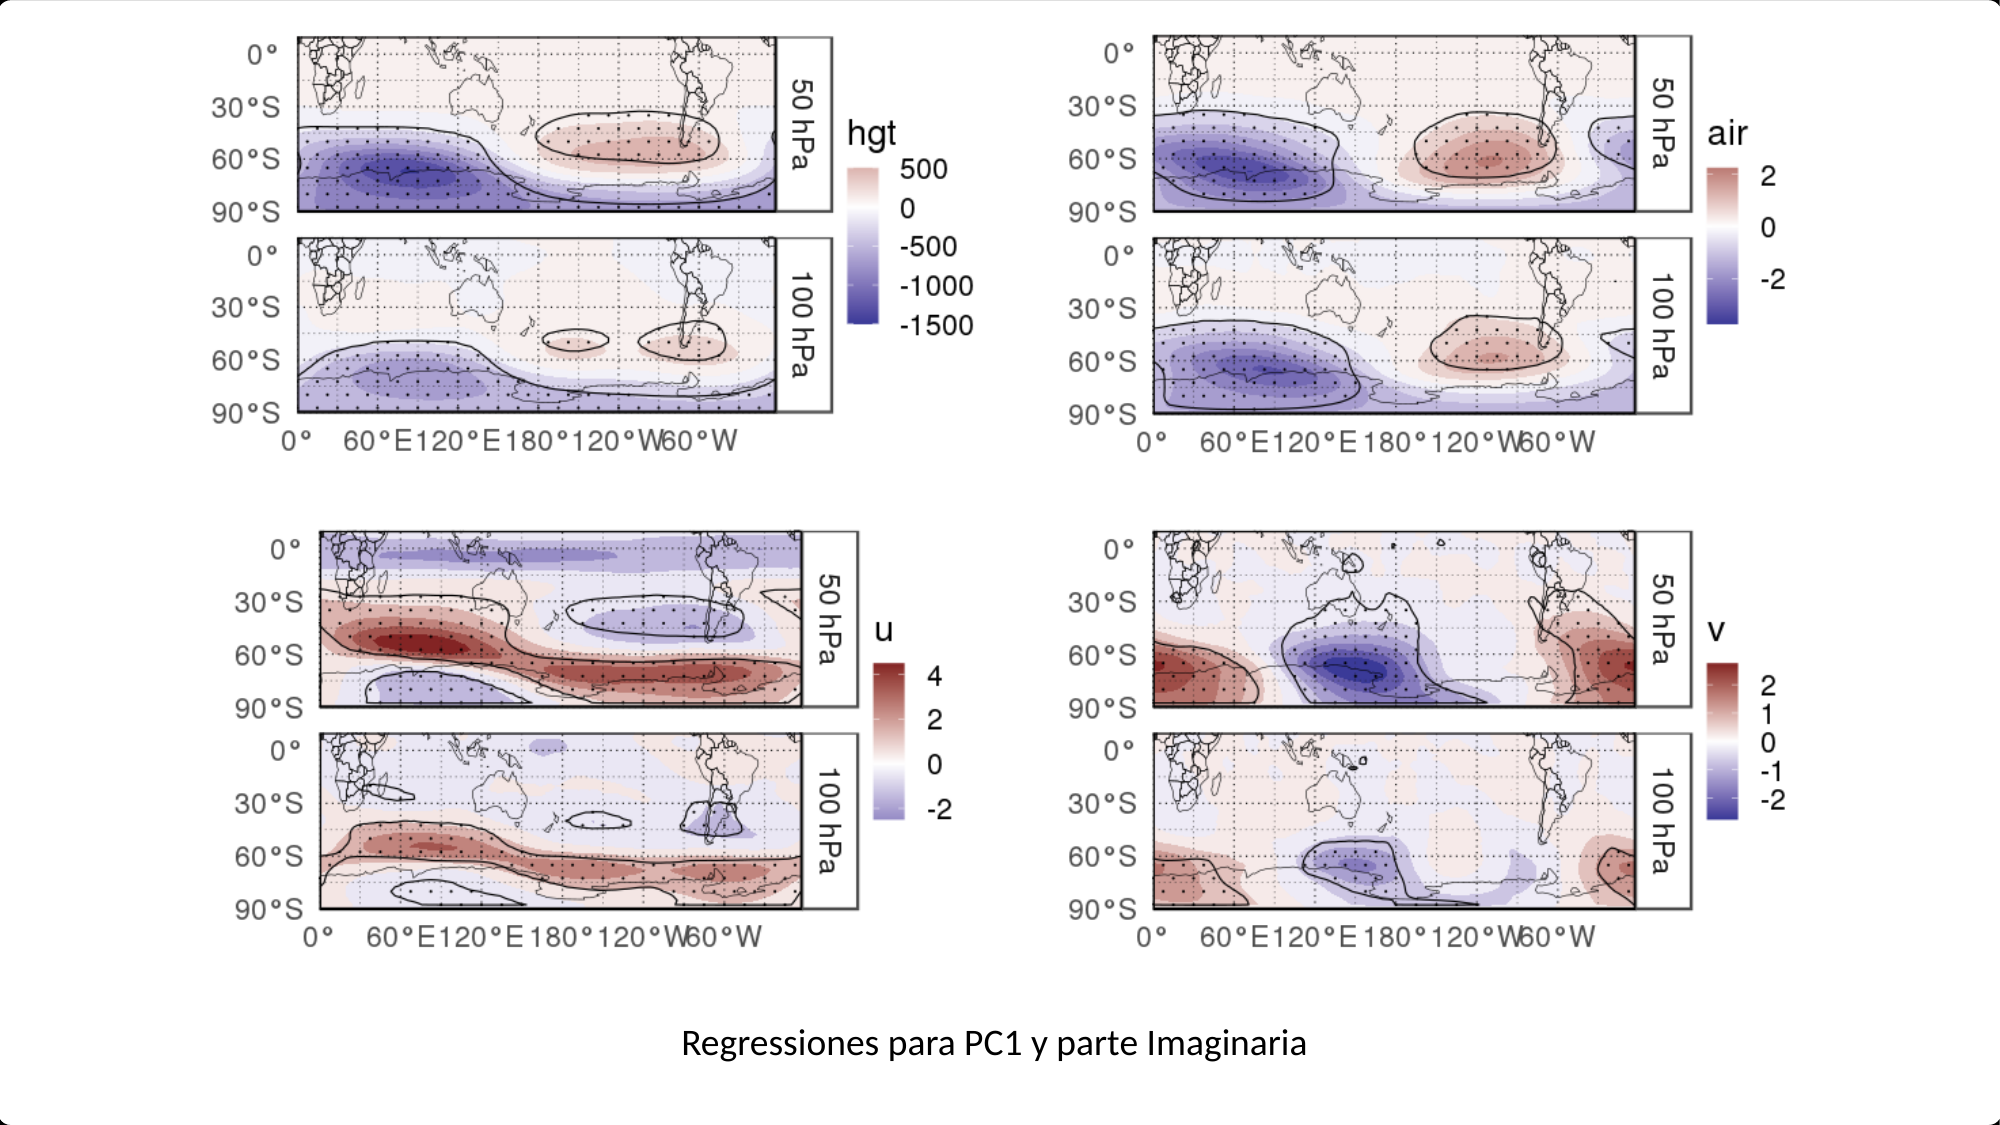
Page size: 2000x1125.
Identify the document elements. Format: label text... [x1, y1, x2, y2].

text_box Regressiones para PC1 y parte Imaginaria [29, 1010, 1961, 1094]
picture [160, 20, 1827, 1011]
